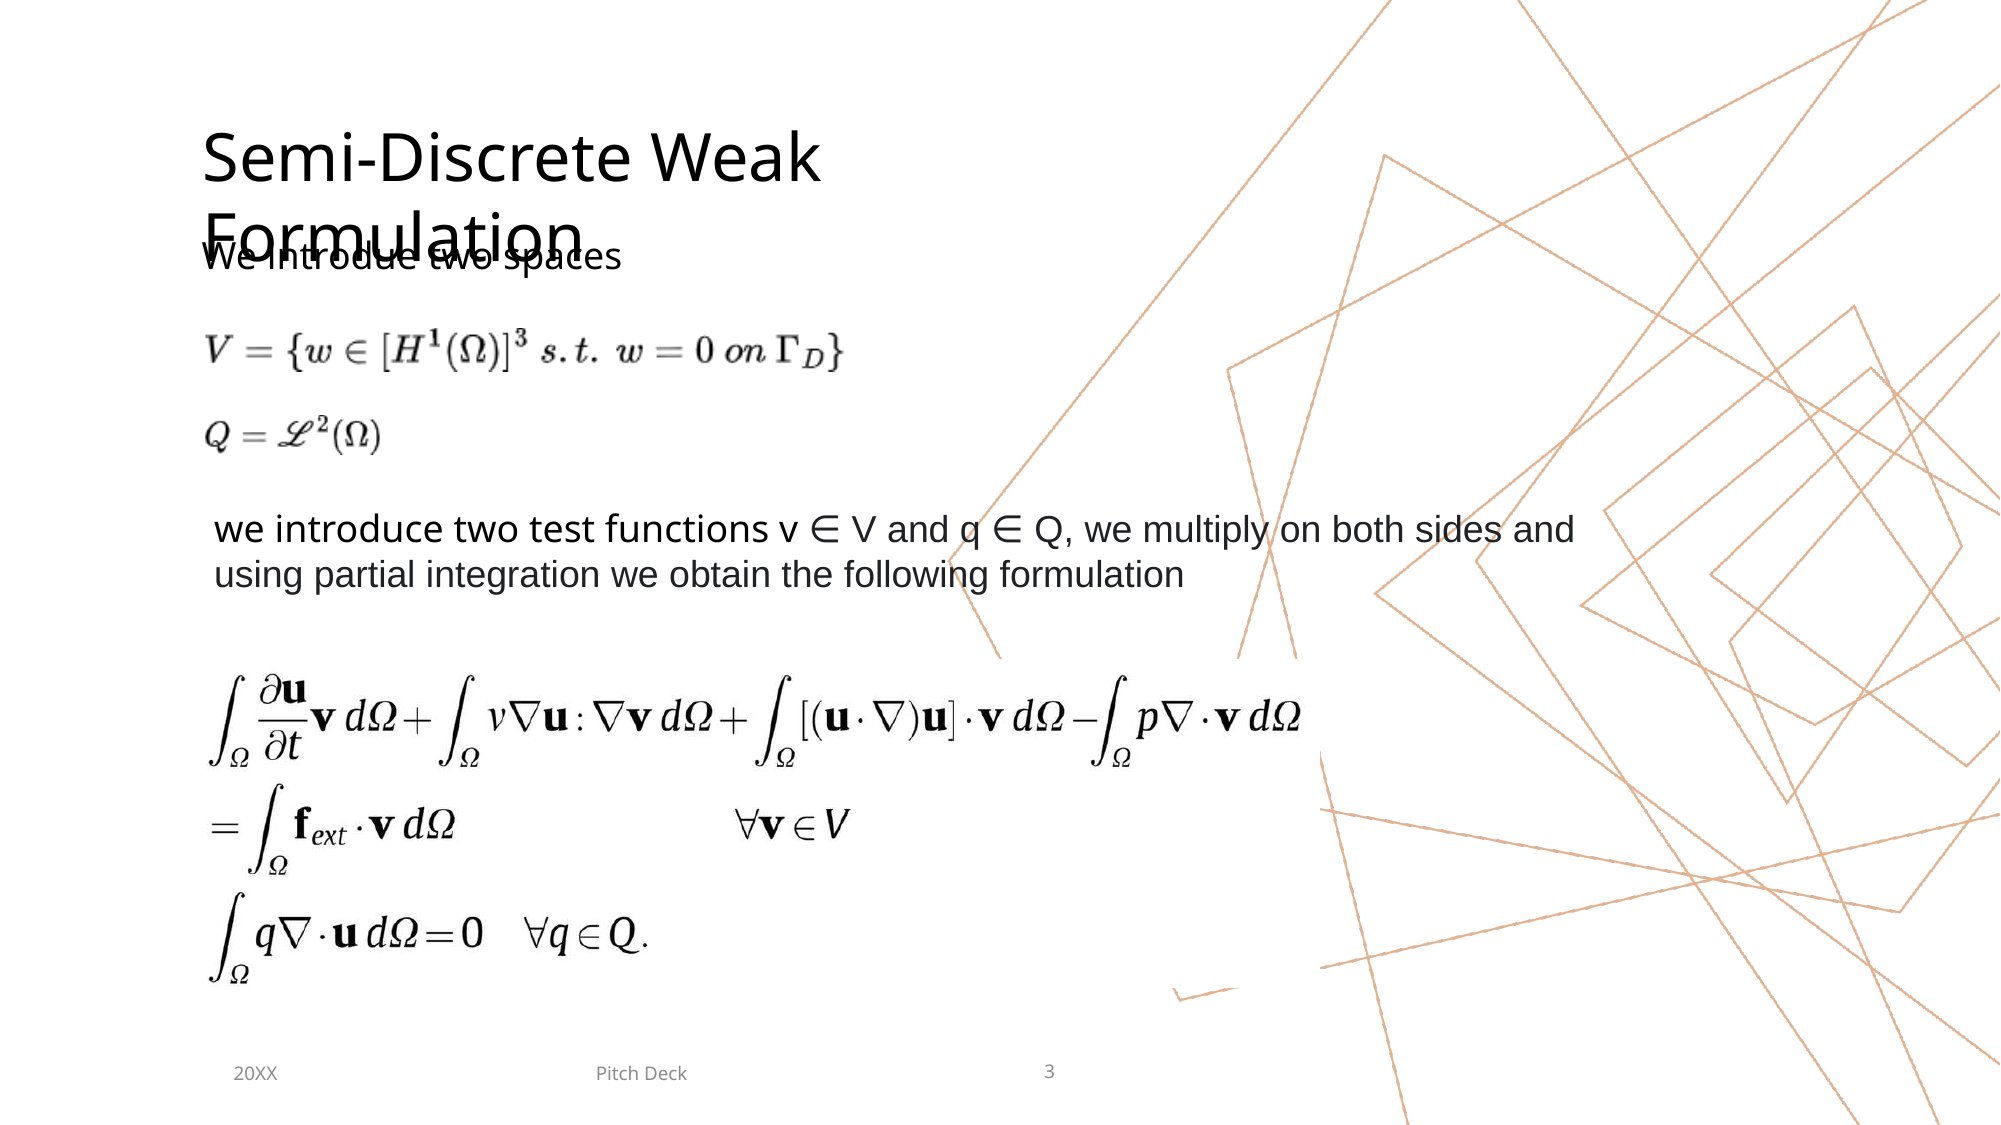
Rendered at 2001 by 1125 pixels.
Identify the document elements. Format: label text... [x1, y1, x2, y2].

text_box we introduce two test functions v ∈ V and q ∈ Q, we multiply on both sides and using partial integration we obtain the following formulation [199, 497, 1617, 603]
picture [204, 328, 846, 373]
footer Pitch Deck [437, 1042, 846, 1103]
text_box Semi-Discrete Weak Formulation [187, 107, 1225, 224]
slide_number 20XX [218, 1042, 381, 1103]
picture [199, 0, 2000, 1125]
picture [204, 415, 383, 455]
slide_number 3 [908, 1042, 1071, 1103]
text_box We introdue two spaces [186, 224, 1541, 285]
